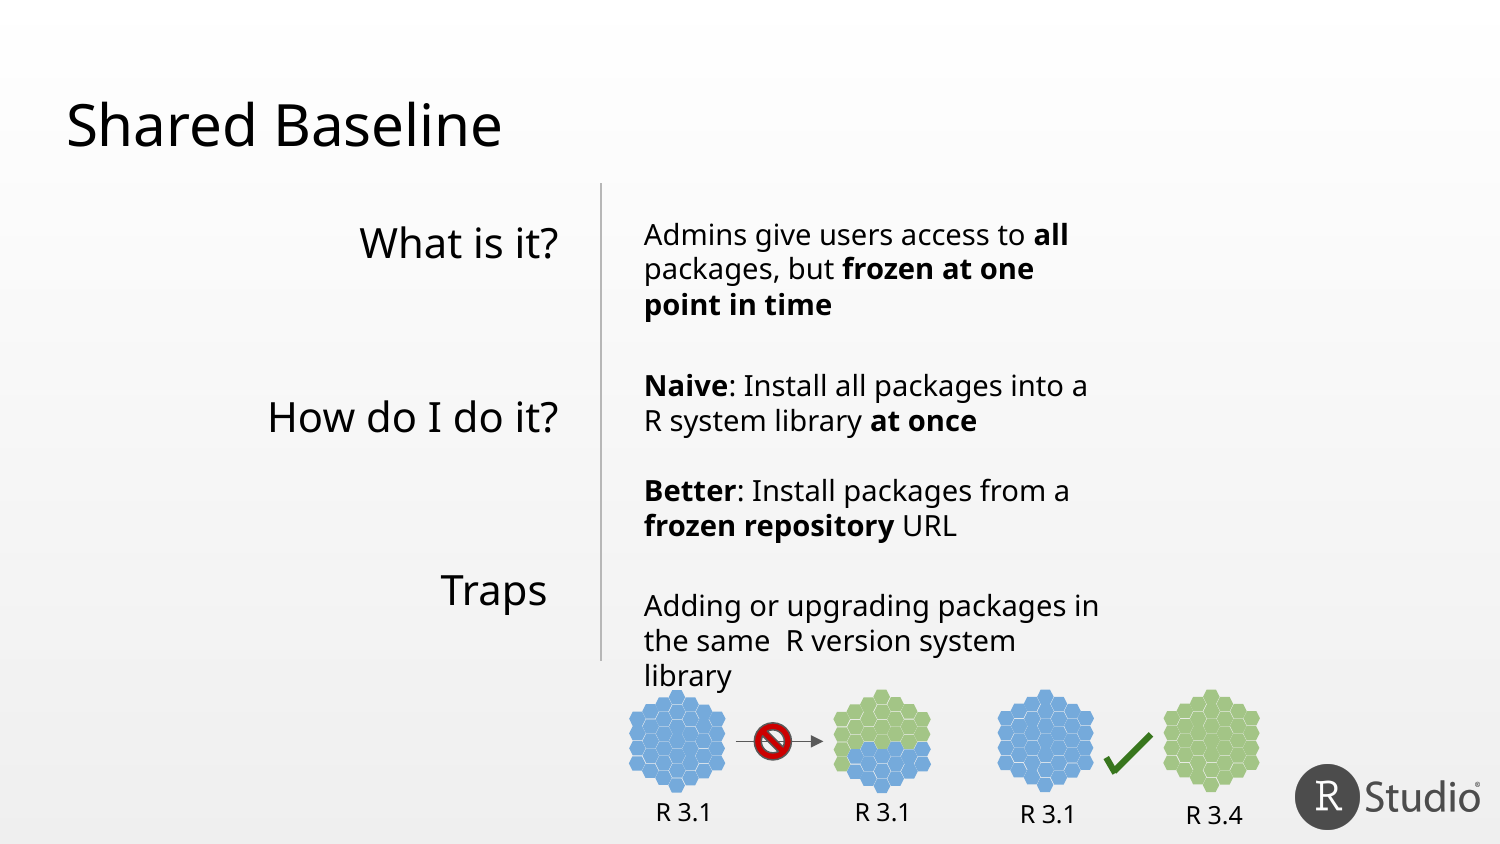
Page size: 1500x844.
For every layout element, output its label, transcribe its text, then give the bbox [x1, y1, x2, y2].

text_box What is it? [118, 202, 574, 274]
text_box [628, 689, 726, 793]
picture [1295, 764, 1480, 830]
text_box How do I do it? [118, 375, 574, 447]
text_box R 3.1 [640, 781, 744, 819]
text_box Naive: Install all packages into a R system library at once Better: Install packages from a frozen repository URL [628, 352, 1116, 470]
text_box [756, 749, 790, 760]
text_box Traps [108, 548, 563, 620]
text_box Admins give users access to all packages, but frozen at one point in time [628, 200, 1116, 319]
text_box R 3.1 [1004, 783, 1108, 821]
title Shared Baseline [51, 72, 1449, 167]
text_box R 3.4 [1170, 784, 1274, 822]
text_box R 3.1 [839, 781, 943, 819]
text_box Adding or upgrading packages in the same R version system library [628, 572, 1116, 690]
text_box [997, 689, 1095, 793]
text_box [1163, 689, 1261, 793]
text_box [833, 689, 932, 794]
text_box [1113, 734, 1152, 772]
text_box [754, 722, 792, 740]
